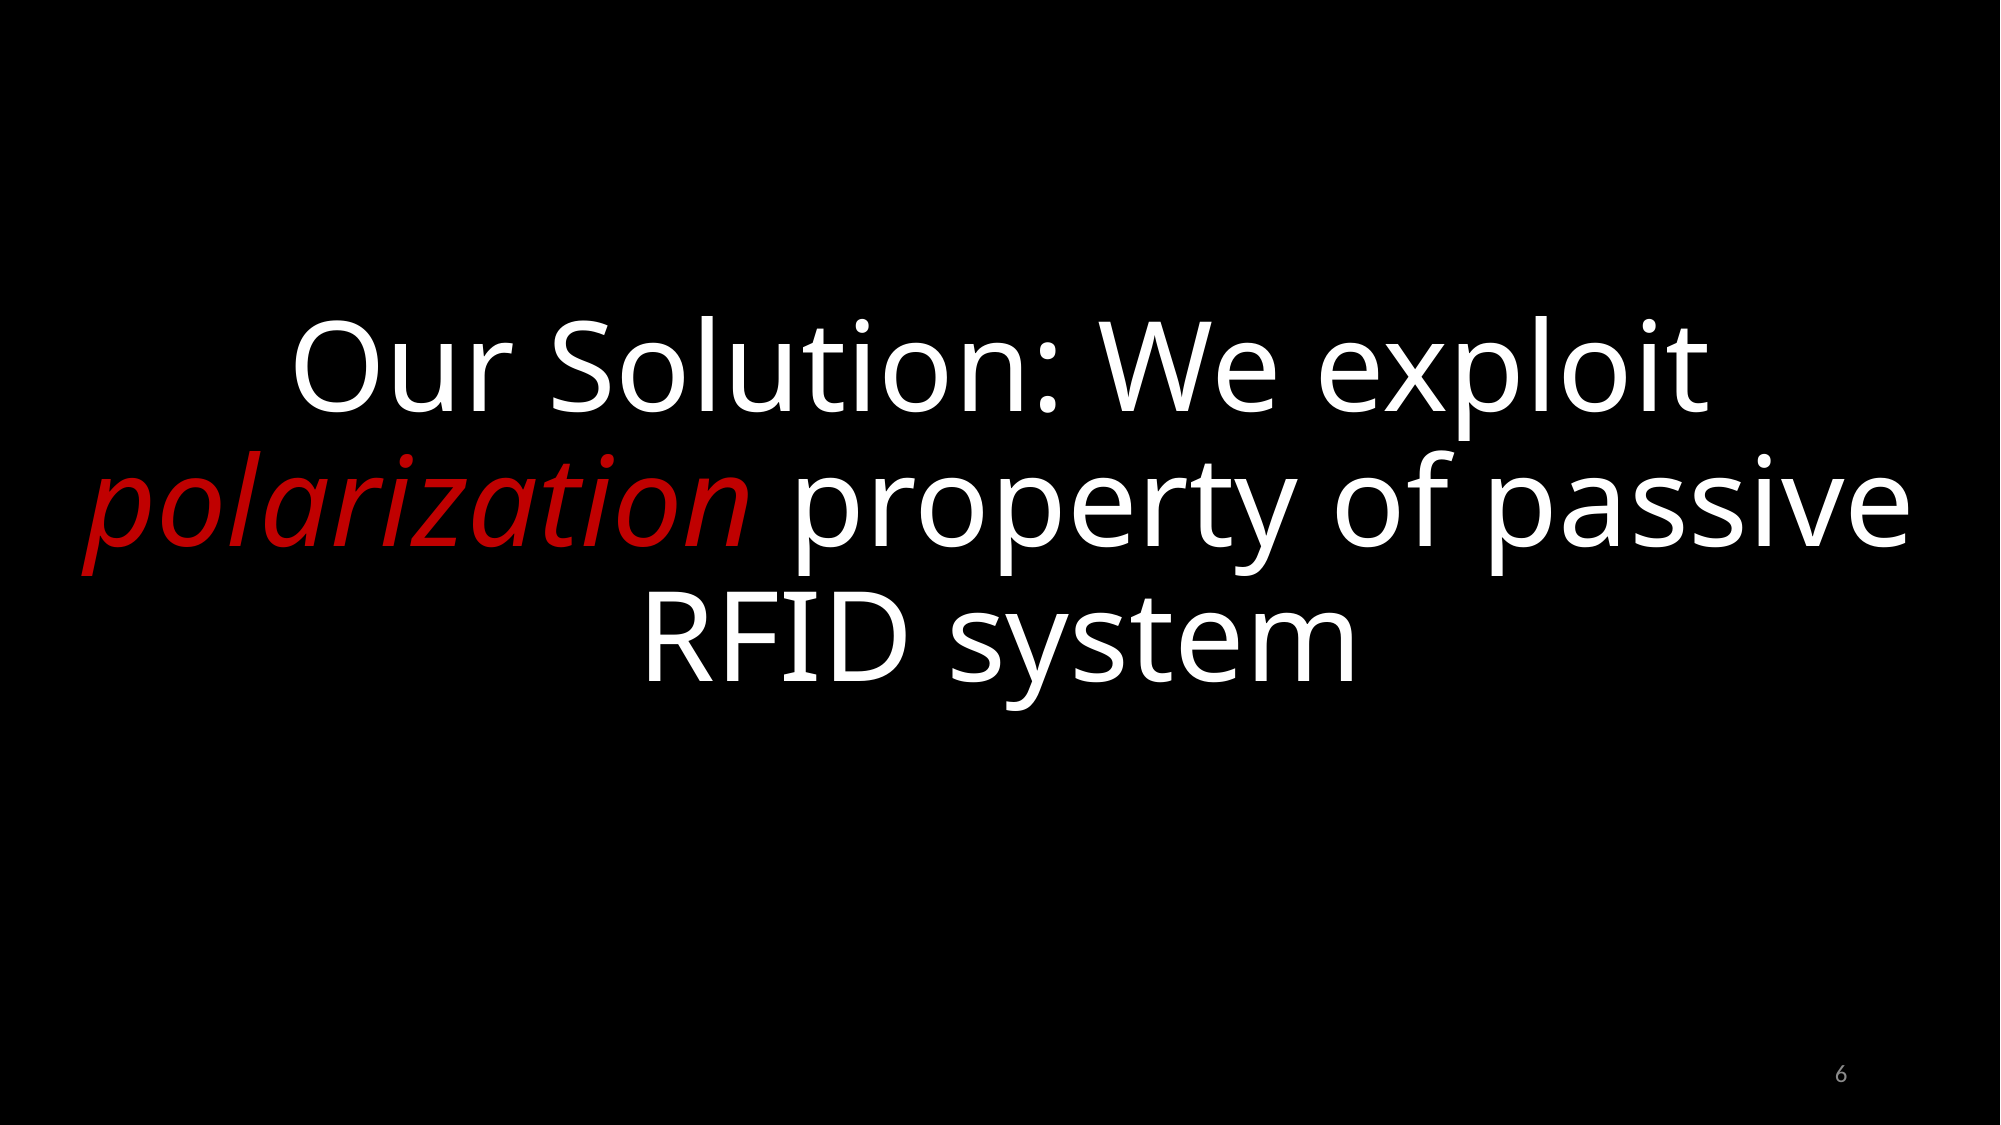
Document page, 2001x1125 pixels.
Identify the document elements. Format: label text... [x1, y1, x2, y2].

slide_number 6 [1412, 1042, 1863, 1103]
title Our Solution: We exploit polarization property of passive RFID system [16, 130, 1984, 716]
